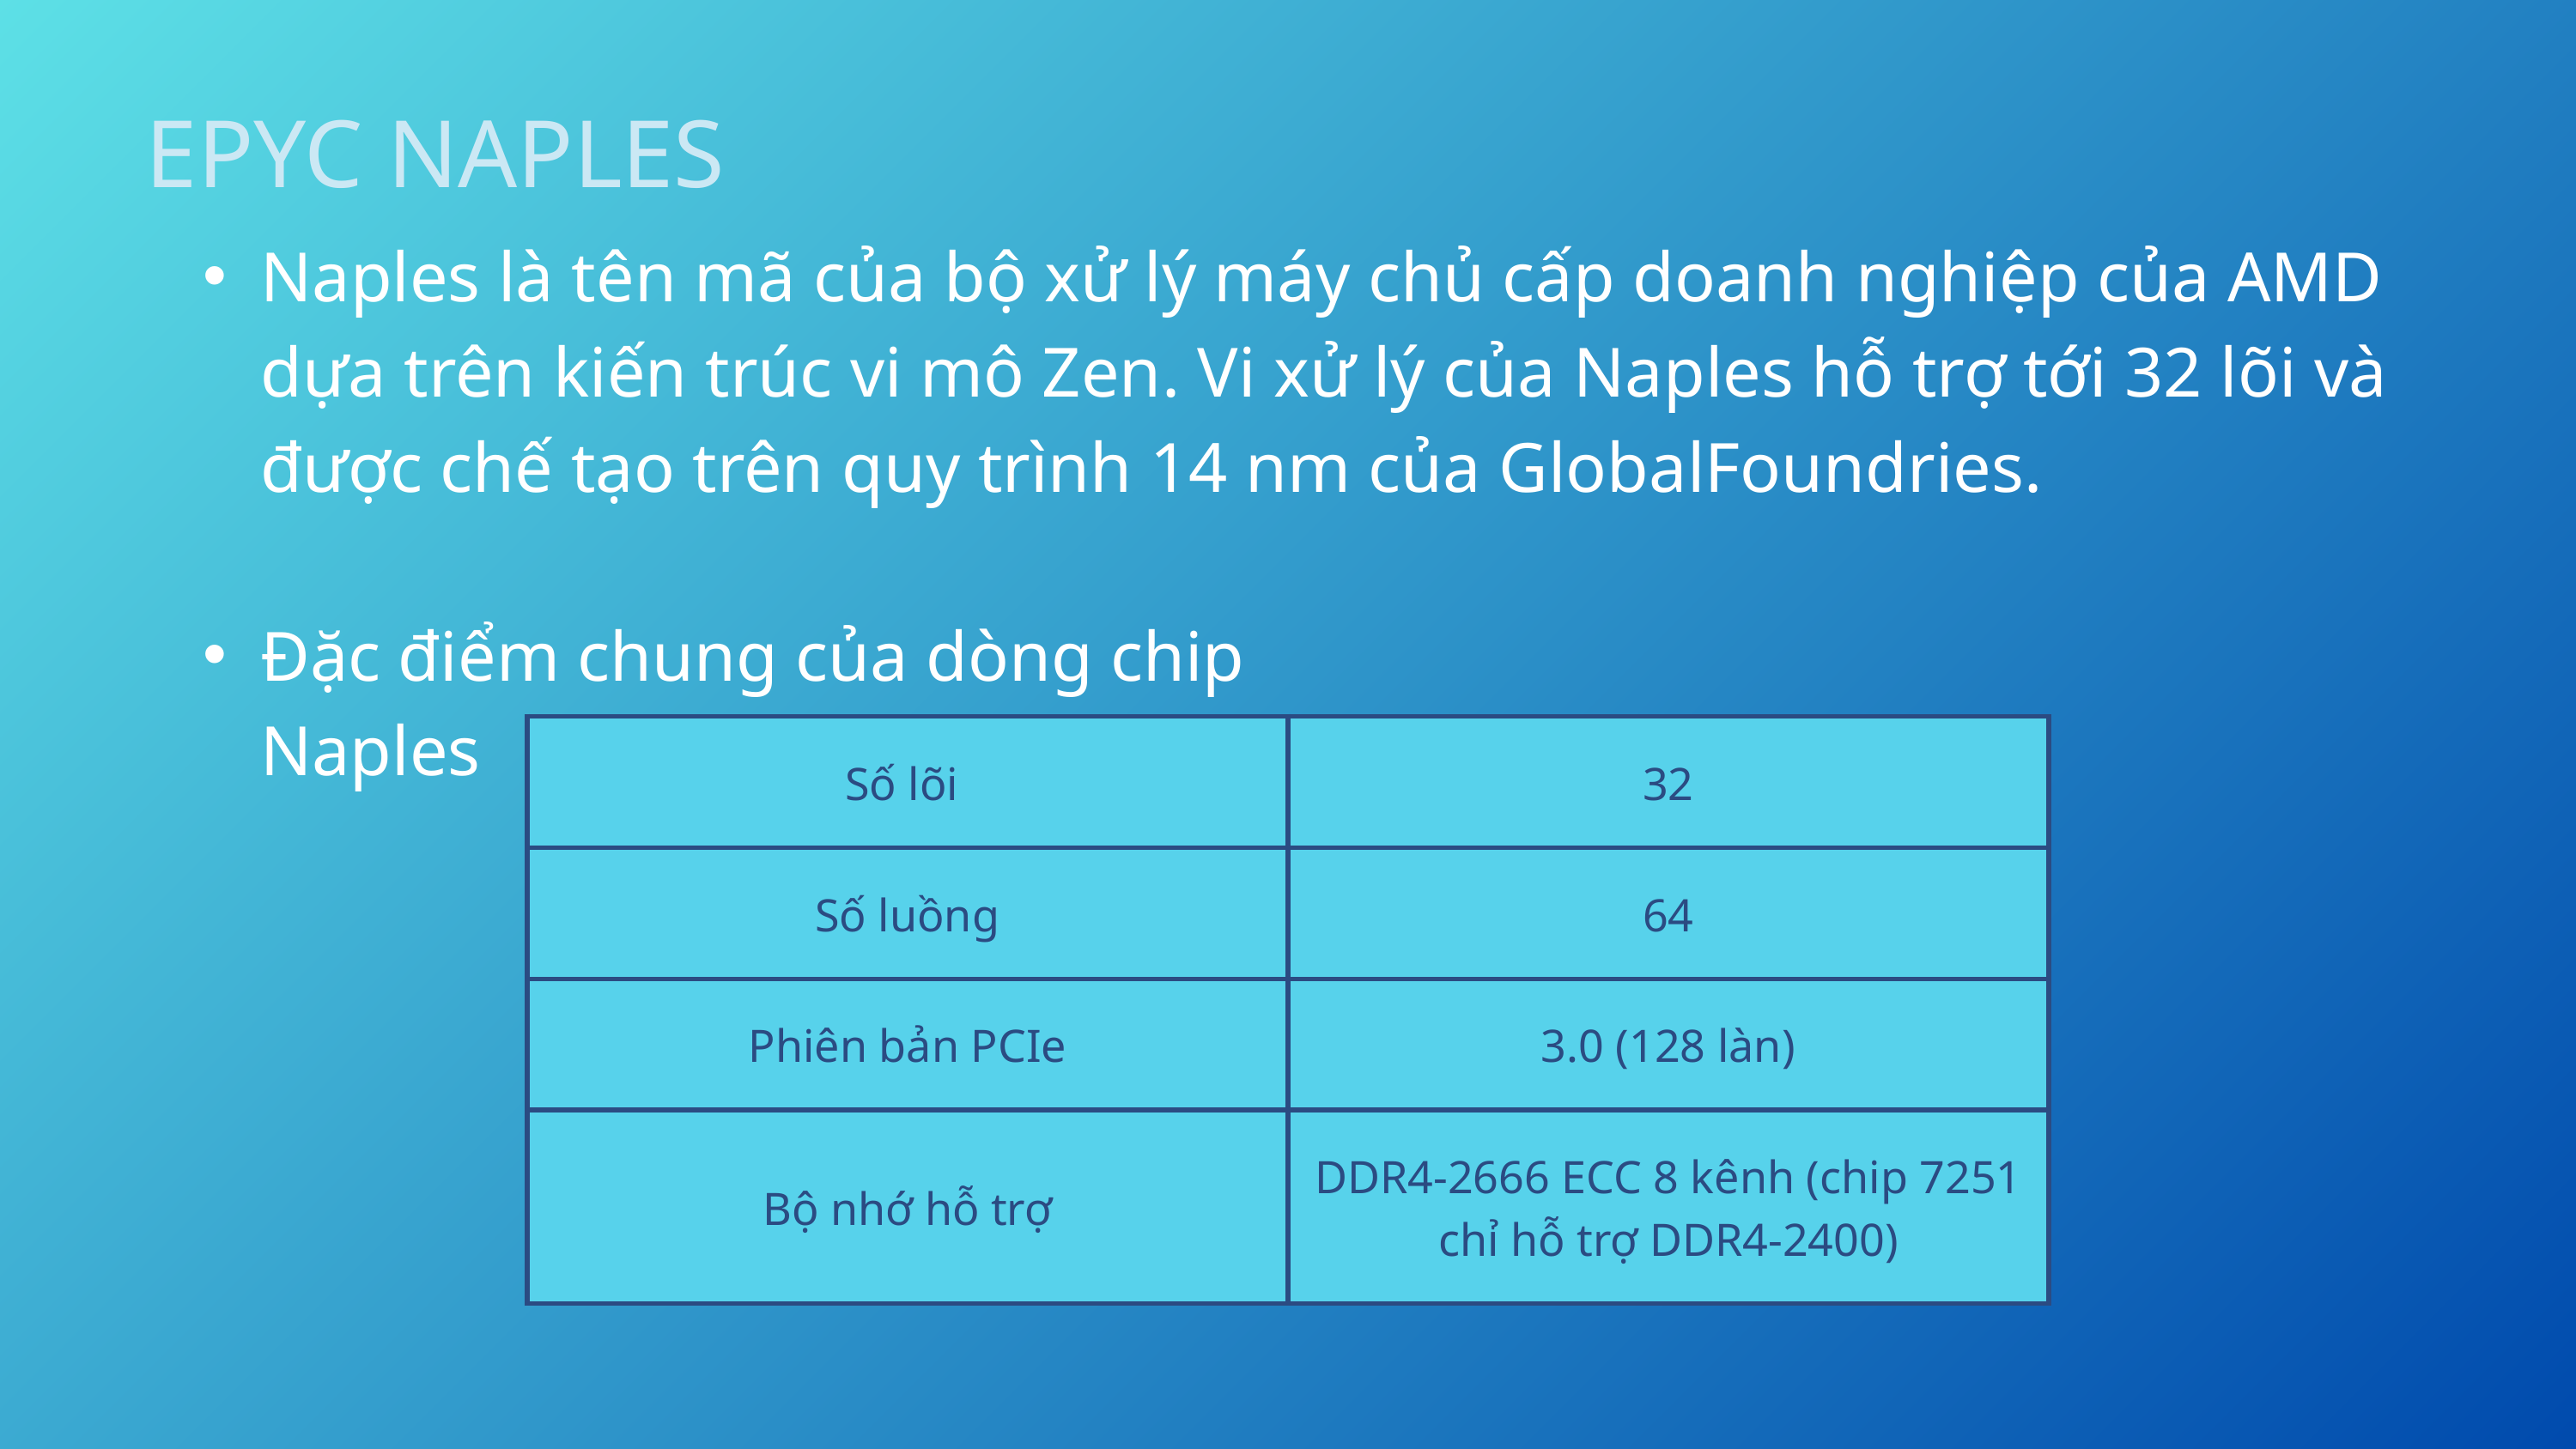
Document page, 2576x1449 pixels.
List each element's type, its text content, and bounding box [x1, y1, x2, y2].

text_box Đặc điểm chung của dòng chip Naples [144, 599, 1483, 790]
table_header 32 [1291, 718, 2046, 846]
table_header Số lõi [530, 790, 1285, 846]
table_cell 3.0 (128 làn) [1291, 981, 2046, 1107]
text_box EPYC NAPLES [144, 76, 726, 206]
table_cell Bộ nhớ hỗ trợ [530, 1113, 1285, 1301]
table_cell Phiên bản PCIe [530, 981, 1285, 1107]
table_cell DDR4-2666 ECC 8 kênh (chip 7251 chỉ hỗ trợ DDR4-2400) [1291, 1113, 2046, 1301]
text_box Naples là tên mã của bộ xử lý máy chủ cấp doanh nghiệp của AMD dựa trên kiến ​​trúc vi mô Zen. Vi xử lý của Naples hỗ trợ tới 32 lõi và được chế tạo trên quy trình 14 nm của GlobalFoundries. [144, 220, 2432, 506]
table_cell Số luồng [530, 850, 1285, 977]
table_cell 64 [1291, 850, 2046, 977]
